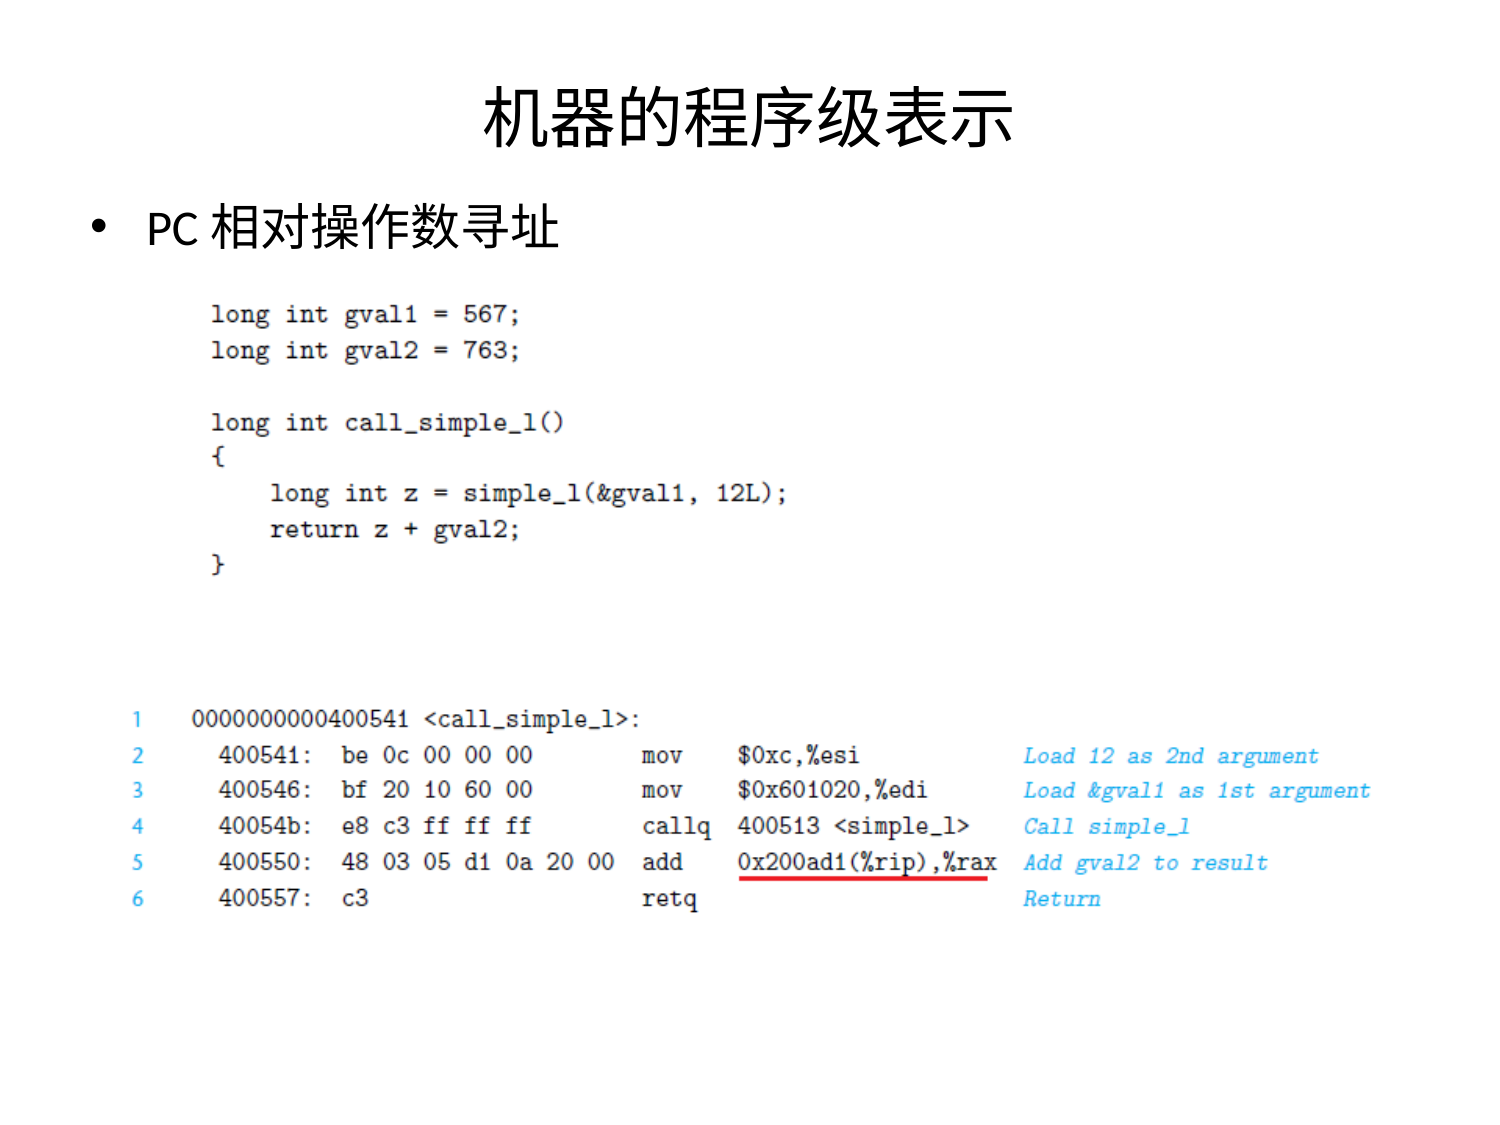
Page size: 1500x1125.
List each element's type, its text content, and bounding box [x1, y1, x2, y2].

list PC相对操作数寻址 0x200ad1 + 0x400557 = 0x601028 [75, 187, 1425, 1100]
picture [124, 699, 1385, 923]
picture [199, 299, 793, 584]
title 机器的程序级表示 [75, 45, 1425, 187]
